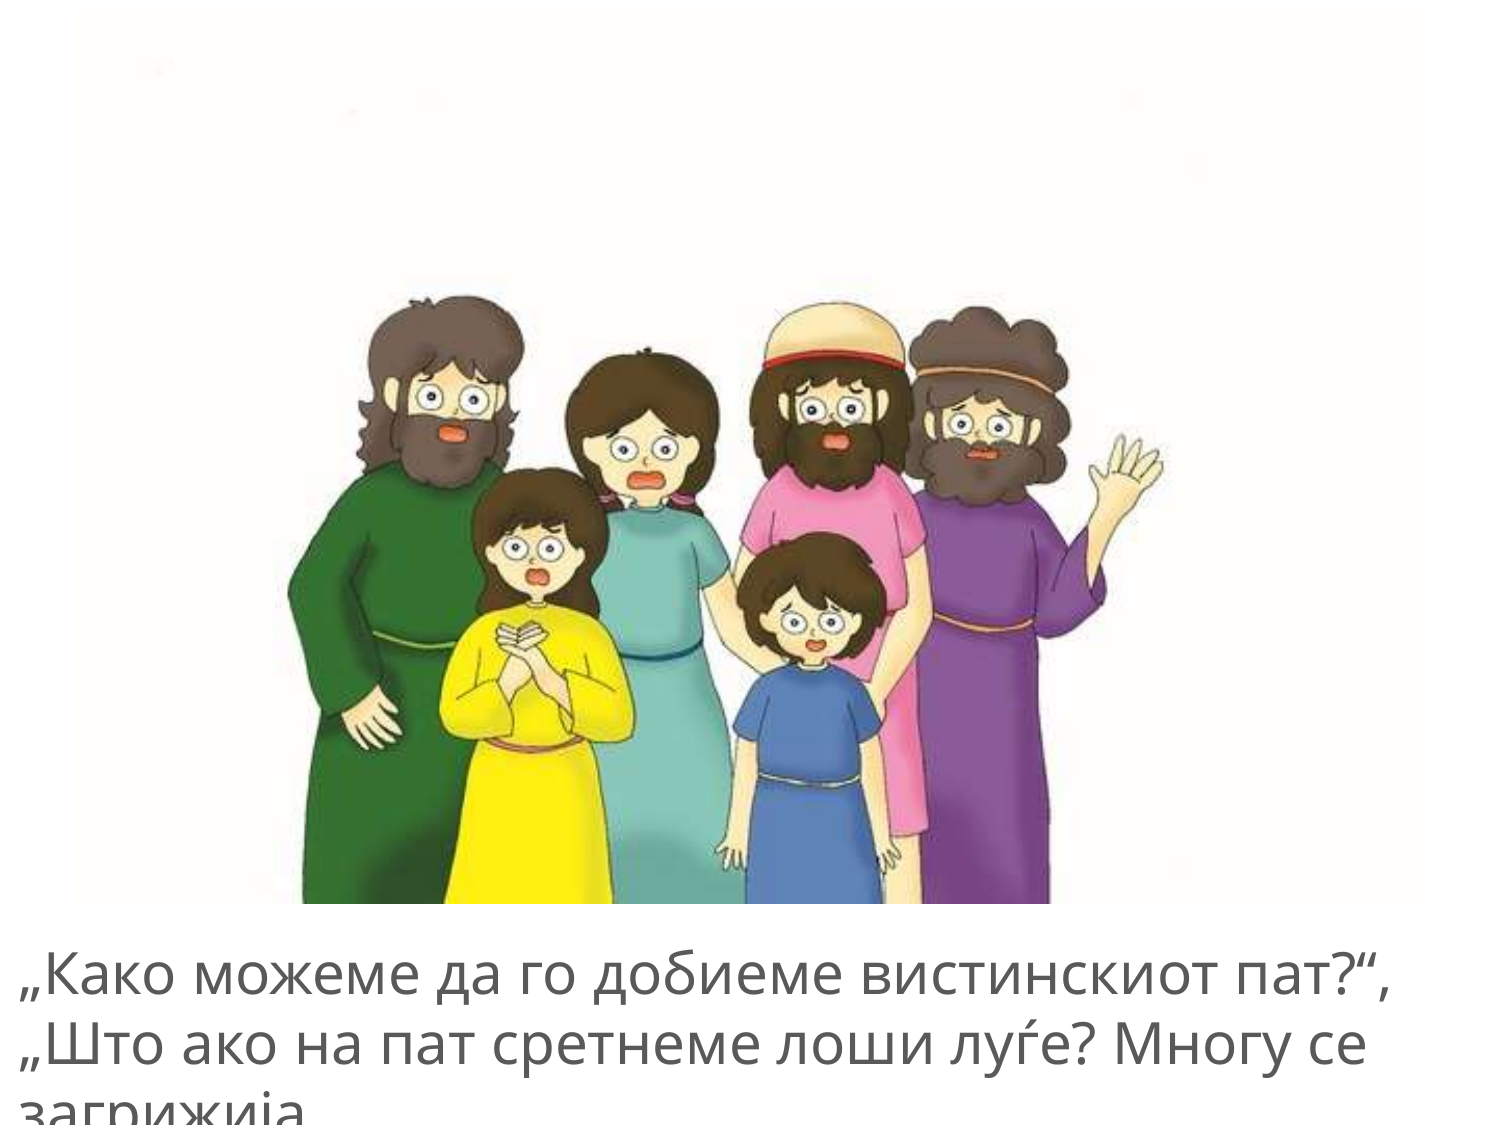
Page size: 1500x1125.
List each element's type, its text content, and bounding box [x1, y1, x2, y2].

text_box „Како можеме да го добиеме вистинскиот пат?“, „Што ако на пат сретнеме лоши луѓе? Многу се загрижија. [4, 928, 1475, 1125]
picture [74, 10, 1426, 905]
